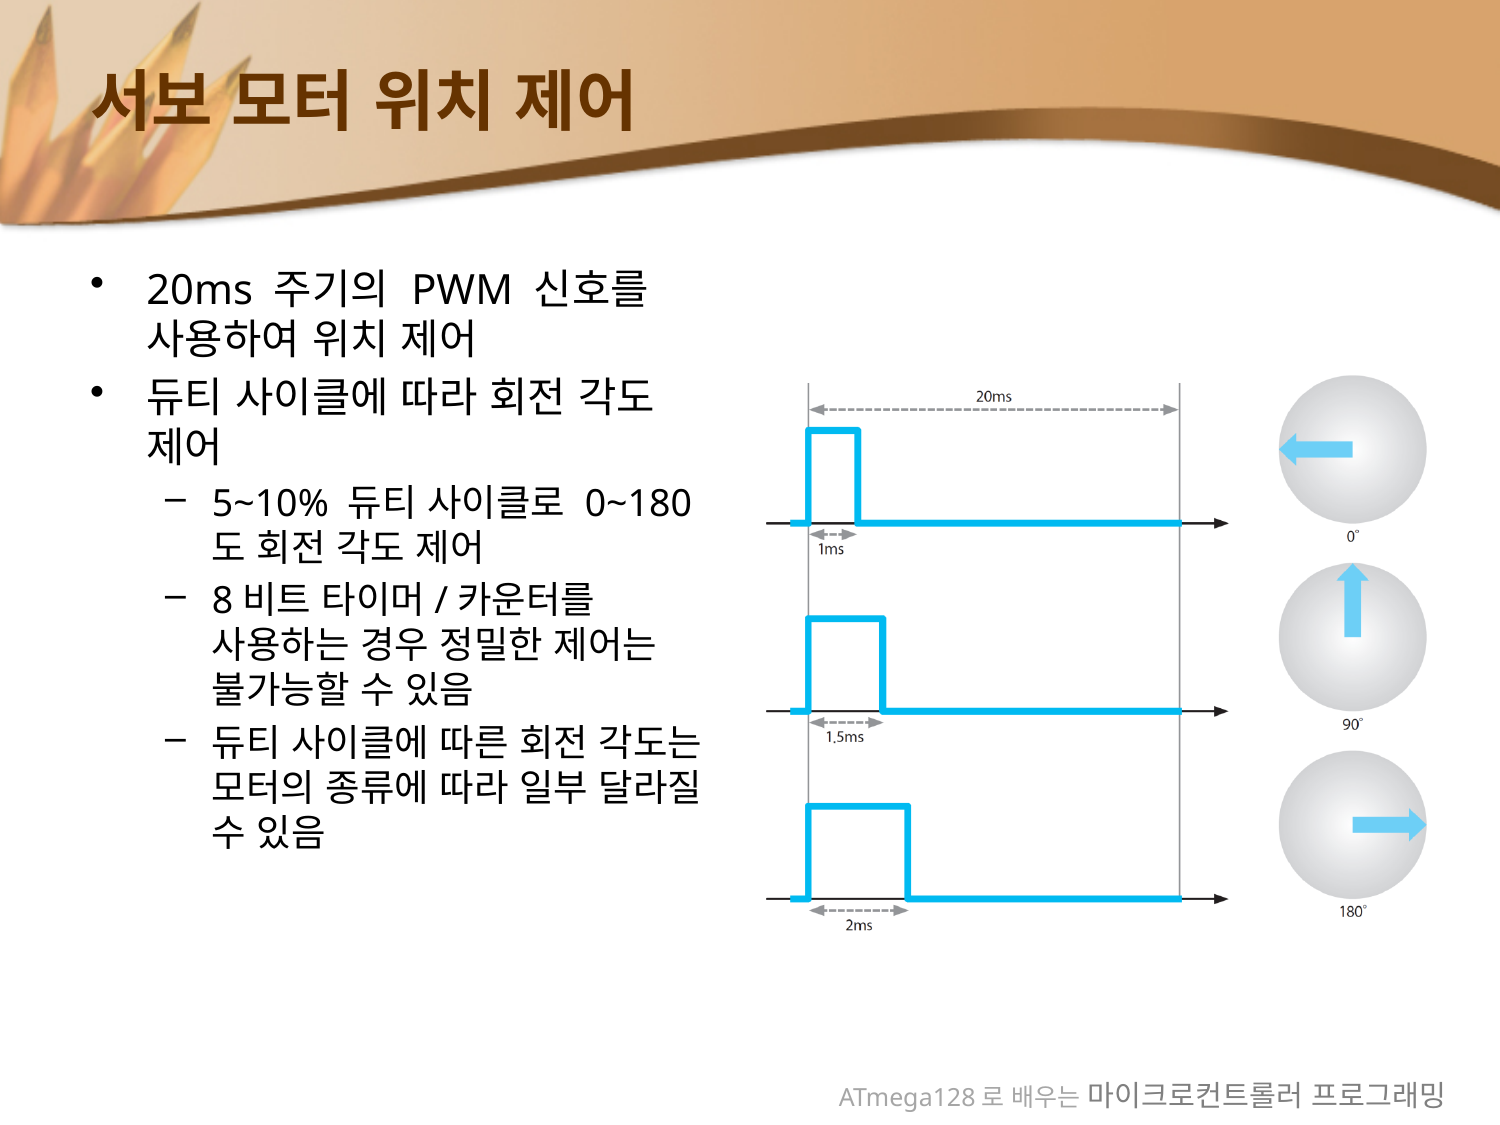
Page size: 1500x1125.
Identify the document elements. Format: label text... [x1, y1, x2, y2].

title 서보 모터 위치 제어 [75, 47, 1376, 150]
picture [0, 0, 1500, 1125]
list 20ms 주기의 PWM 신호를 사용하여 위치 제어 듀티 사이클에 따라 회전 각도 제어 5~10% 듀티 사이클로 0~180도 회전 각도 제어 8비트 타이머/카운터를 사용하는 경우 정밀한 제어는 불가능할 수 있음 듀티 사이클에 따른 회전 각도는 모터의 종류에 따라 일부 달라질 수 있음 [75, 255, 739, 1047]
